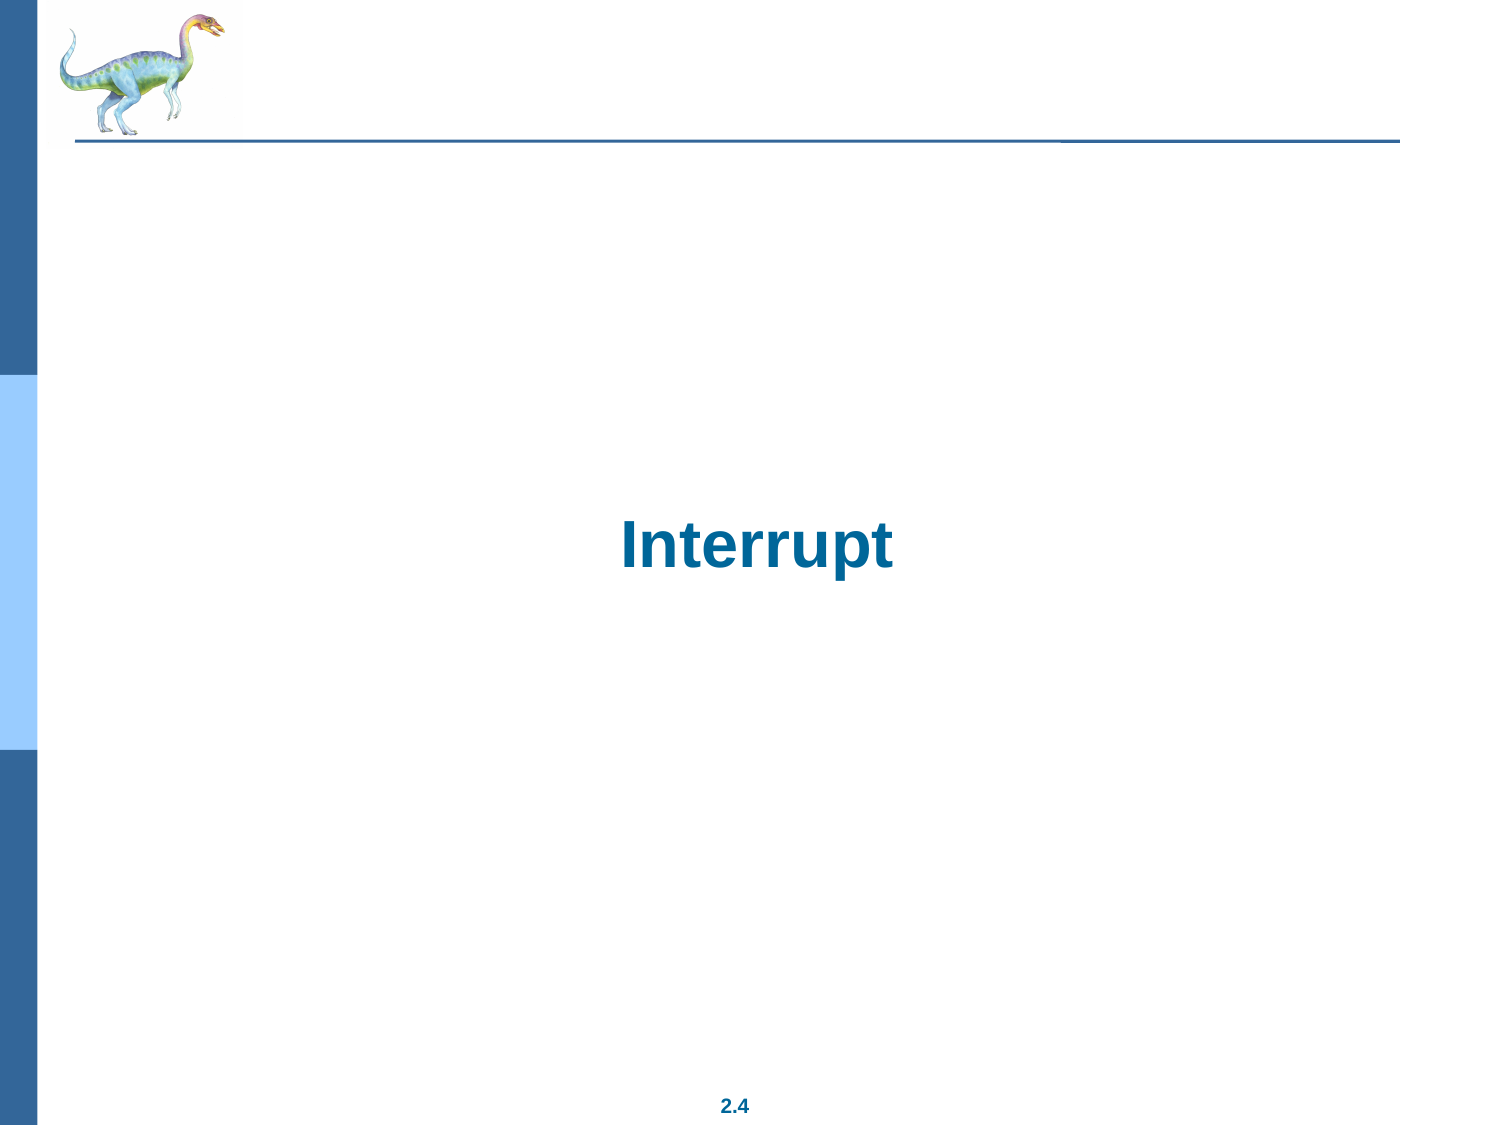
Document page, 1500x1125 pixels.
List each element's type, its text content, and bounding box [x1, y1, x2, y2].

title Interrupt [82, 493, 1433, 589]
picture [46, 0, 243, 149]
